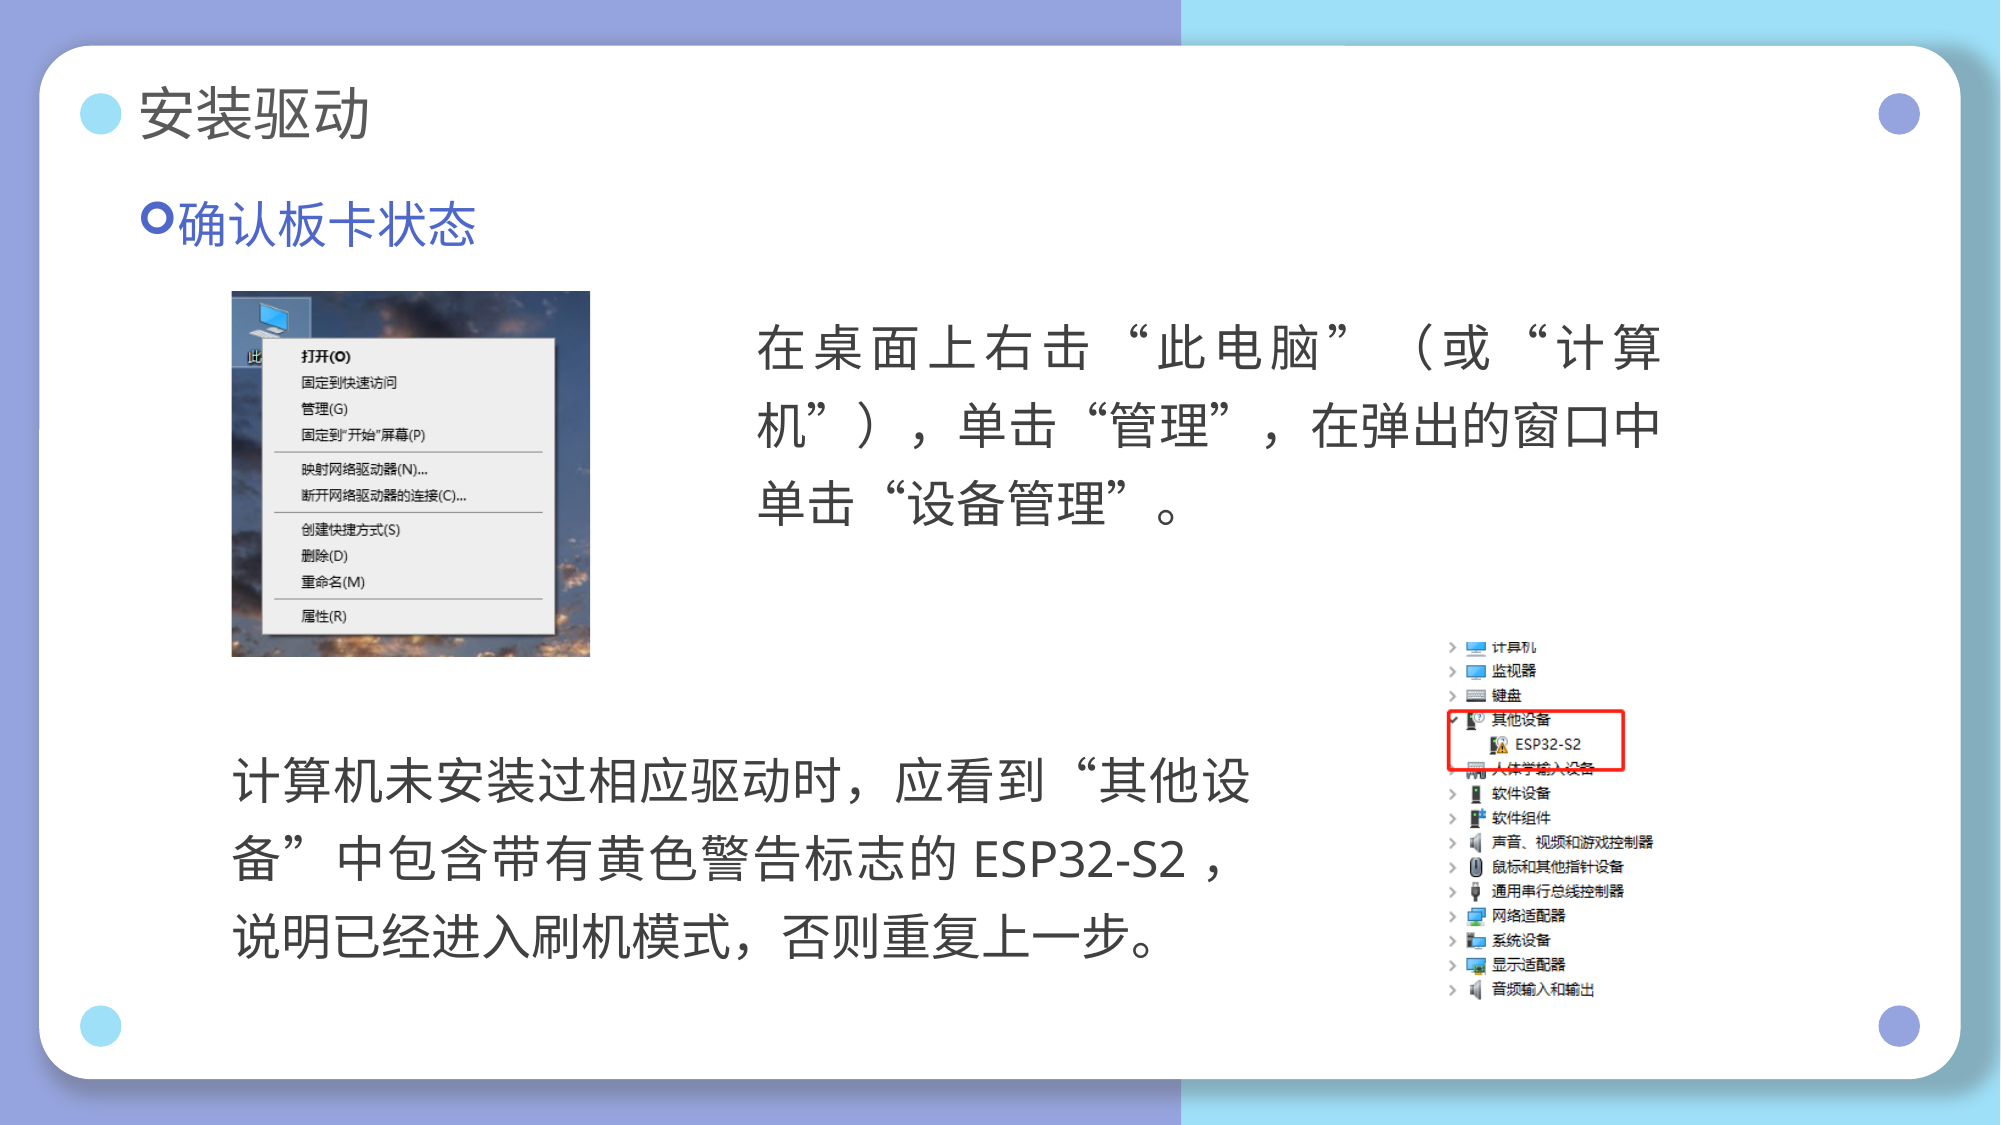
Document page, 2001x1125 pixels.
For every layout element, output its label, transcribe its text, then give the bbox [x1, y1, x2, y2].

picture [1436, 642, 1694, 1007]
text_box 在桌面上右击“此电脑”（或“计算机”），单击“管理”，在弹出的窗口中单击“设备管理”。 [741, 291, 1678, 540]
list 确认板卡状态 [137, 185, 976, 262]
text_box 计算机未安装过相应驱动时，应看到“其他设备”中包含带有黄色警告标志的ESP32-S2，说明已经进入刷机模式，否则重复上一步。 [216, 724, 1267, 973]
title 安装驱动 [137, 77, 976, 157]
picture [231, 291, 591, 657]
